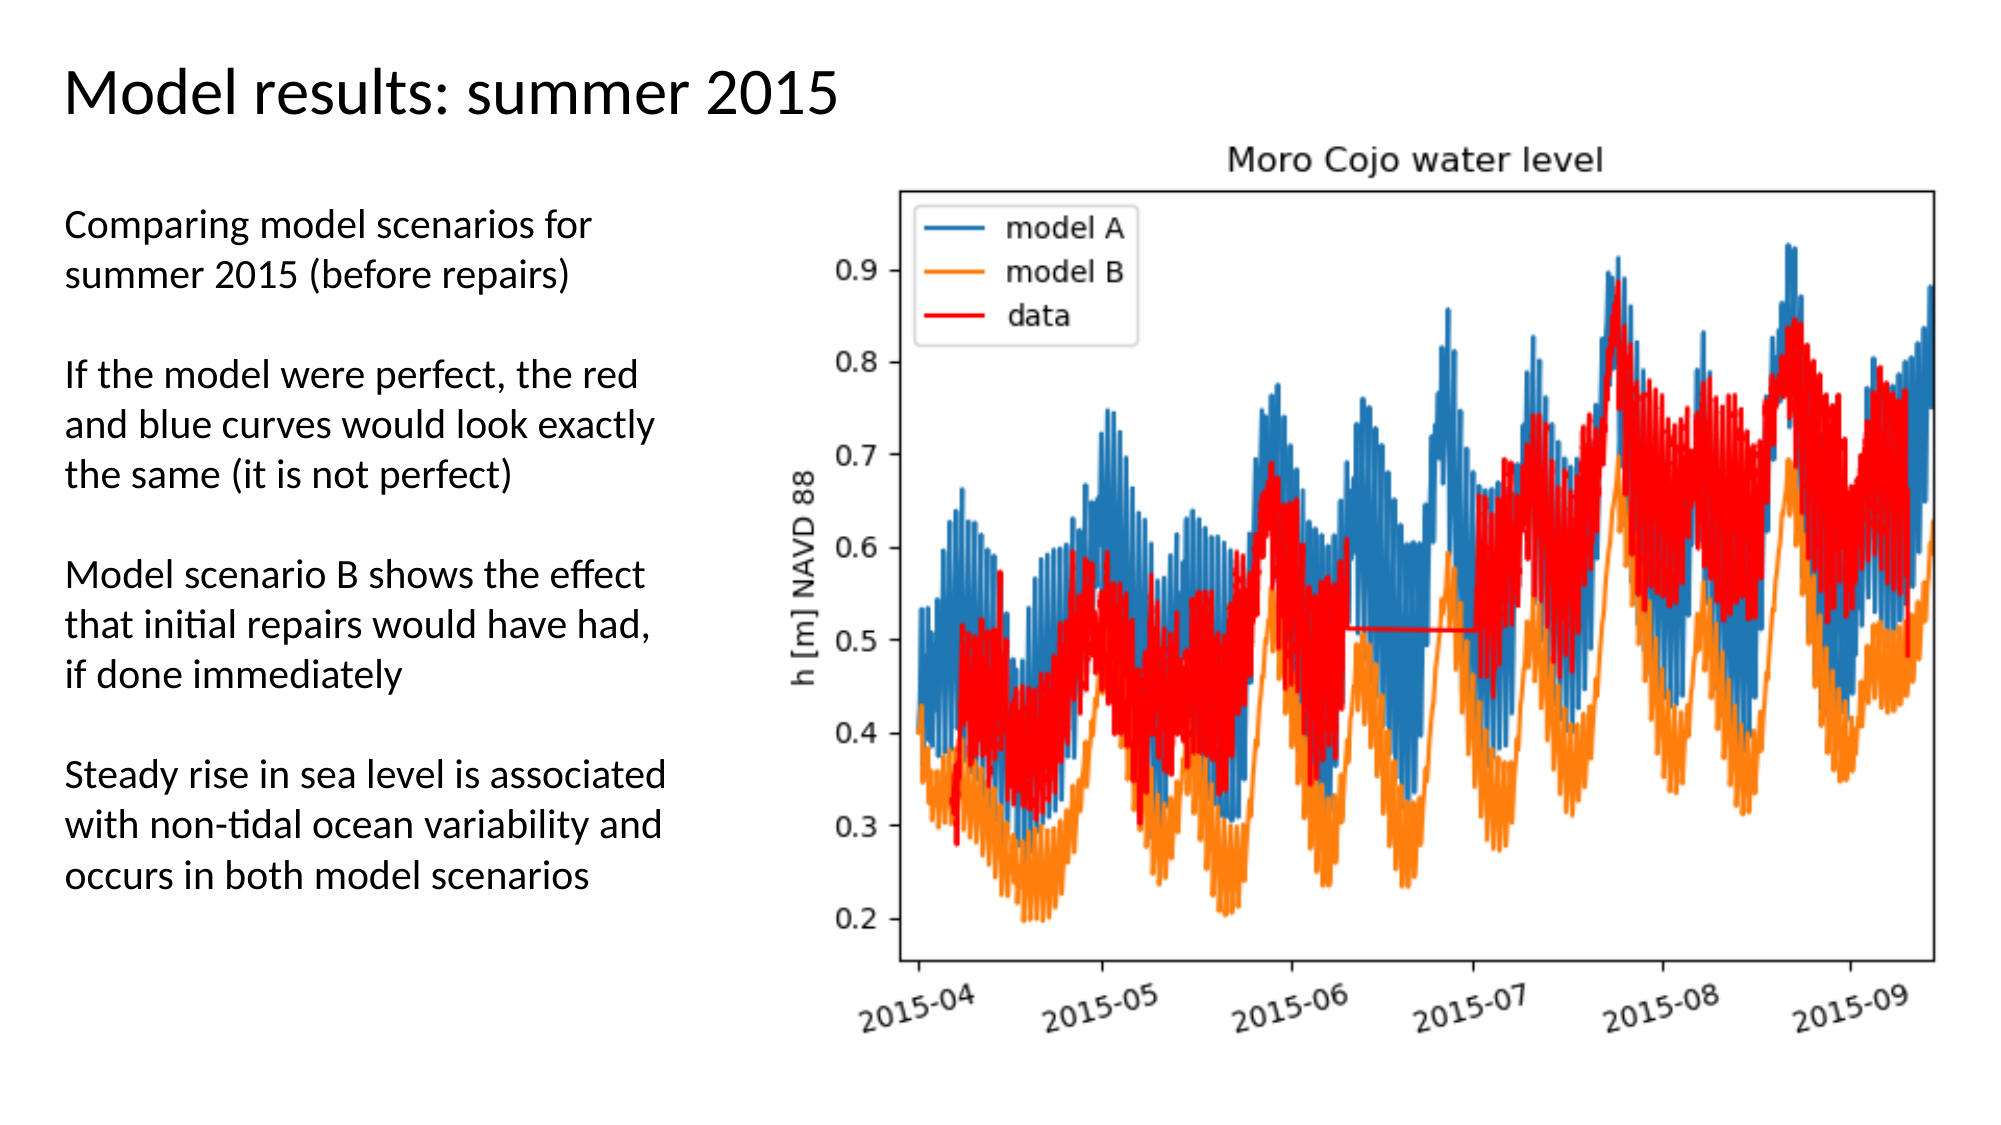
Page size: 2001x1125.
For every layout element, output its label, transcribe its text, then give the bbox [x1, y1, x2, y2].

text_box Model results: summer 2015 [48, 40, 1480, 136]
text_box Comparing model scenarios for summer 2015 (before repairs) If the model were perfect, the red and blue curves would look exactly the same (it is not perfect) Model scenario B shows the effect that initial repairs would have had, if done immediately Steady rise in sea level is associated with non-tidal ocean variability and occurs in both model scenarios [49, 189, 688, 905]
picture [733, 70, 2000, 1071]
